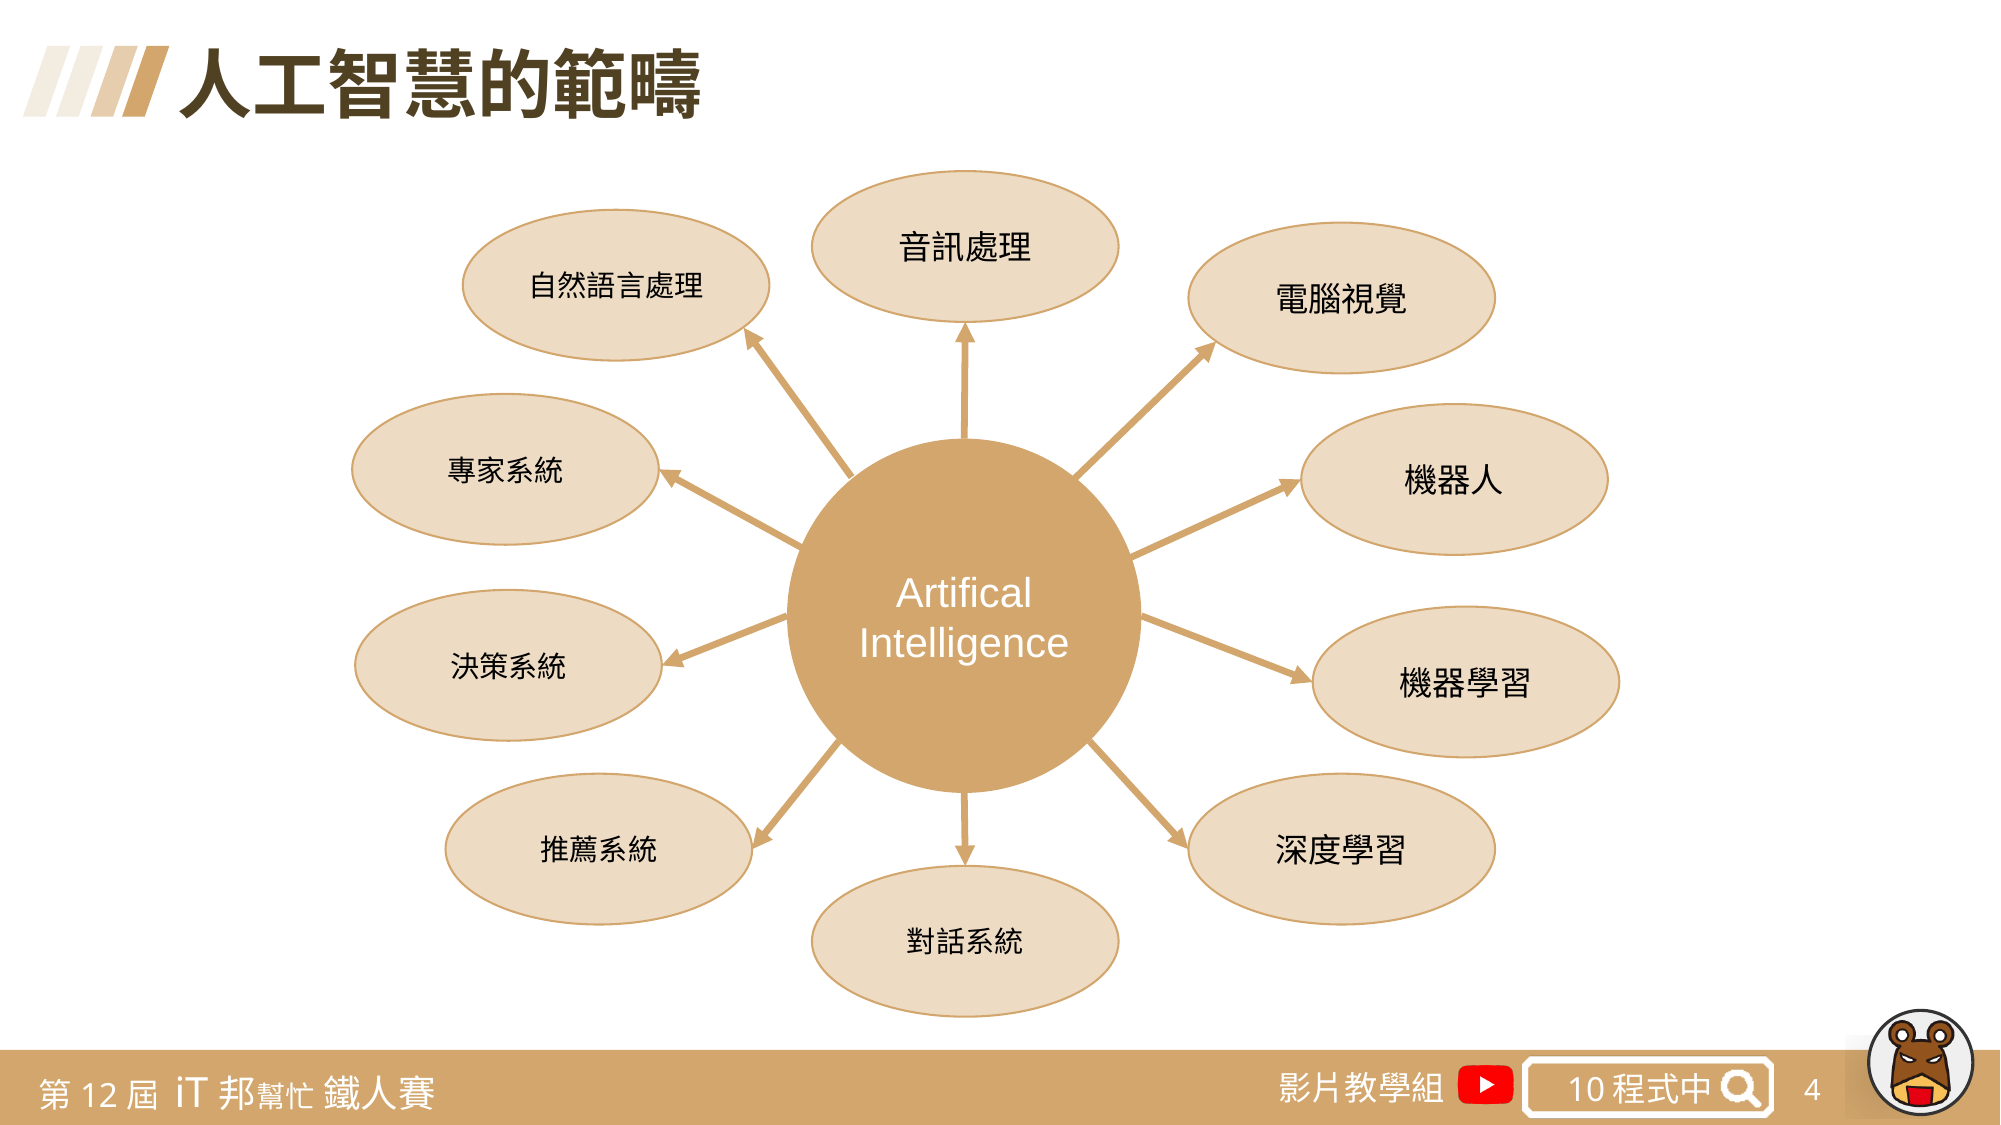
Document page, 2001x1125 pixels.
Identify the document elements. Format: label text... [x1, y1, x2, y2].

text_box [743, 327, 852, 478]
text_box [661, 615, 788, 666]
text_box 電腦視覺 [1187, 221, 1497, 375]
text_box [1072, 341, 1217, 481]
text_box 機器人 [1300, 403, 1609, 556]
picture [1871, 1012, 1971, 1112]
text_box Artifical Intelligence [787, 438, 1142, 793]
text_box 深度學習 [1187, 772, 1497, 926]
text_box 推薦系統 [444, 772, 754, 926]
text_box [658, 469, 809, 552]
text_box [1141, 615, 1313, 683]
text_box 決策系統 [354, 588, 663, 742]
text_box 專家系統 [351, 392, 660, 546]
picture [1410, 962, 1774, 1125]
text_box 音訊處理 [810, 170, 1120, 323]
text_box 機器學習 [1311, 605, 1621, 759]
list 人工智慧的範疇 [162, 40, 1691, 138]
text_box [1118, 479, 1302, 564]
text_box 自然語言處理 [461, 208, 771, 362]
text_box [752, 740, 839, 850]
text_box 對話系統 [810, 864, 1120, 1018]
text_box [1089, 740, 1189, 850]
